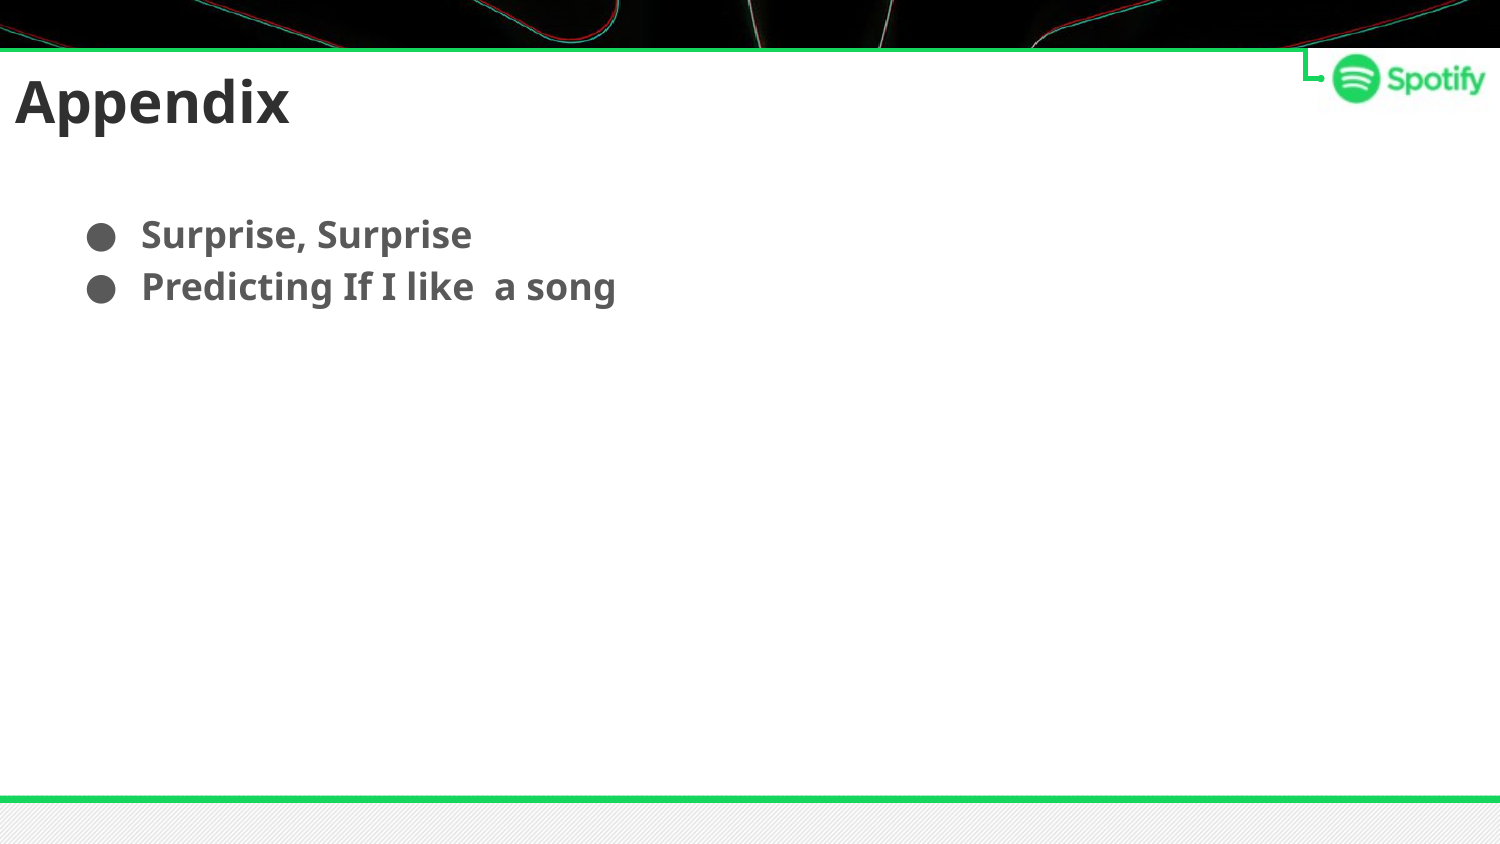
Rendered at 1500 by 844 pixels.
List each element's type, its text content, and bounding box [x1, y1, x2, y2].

picture [0, 795, 1500, 844]
picture [0, 0, 1500, 114]
list Surprise, Surprise Predicting If I like a song [51, 189, 879, 745]
title Appendix [0, 58, 1347, 142]
